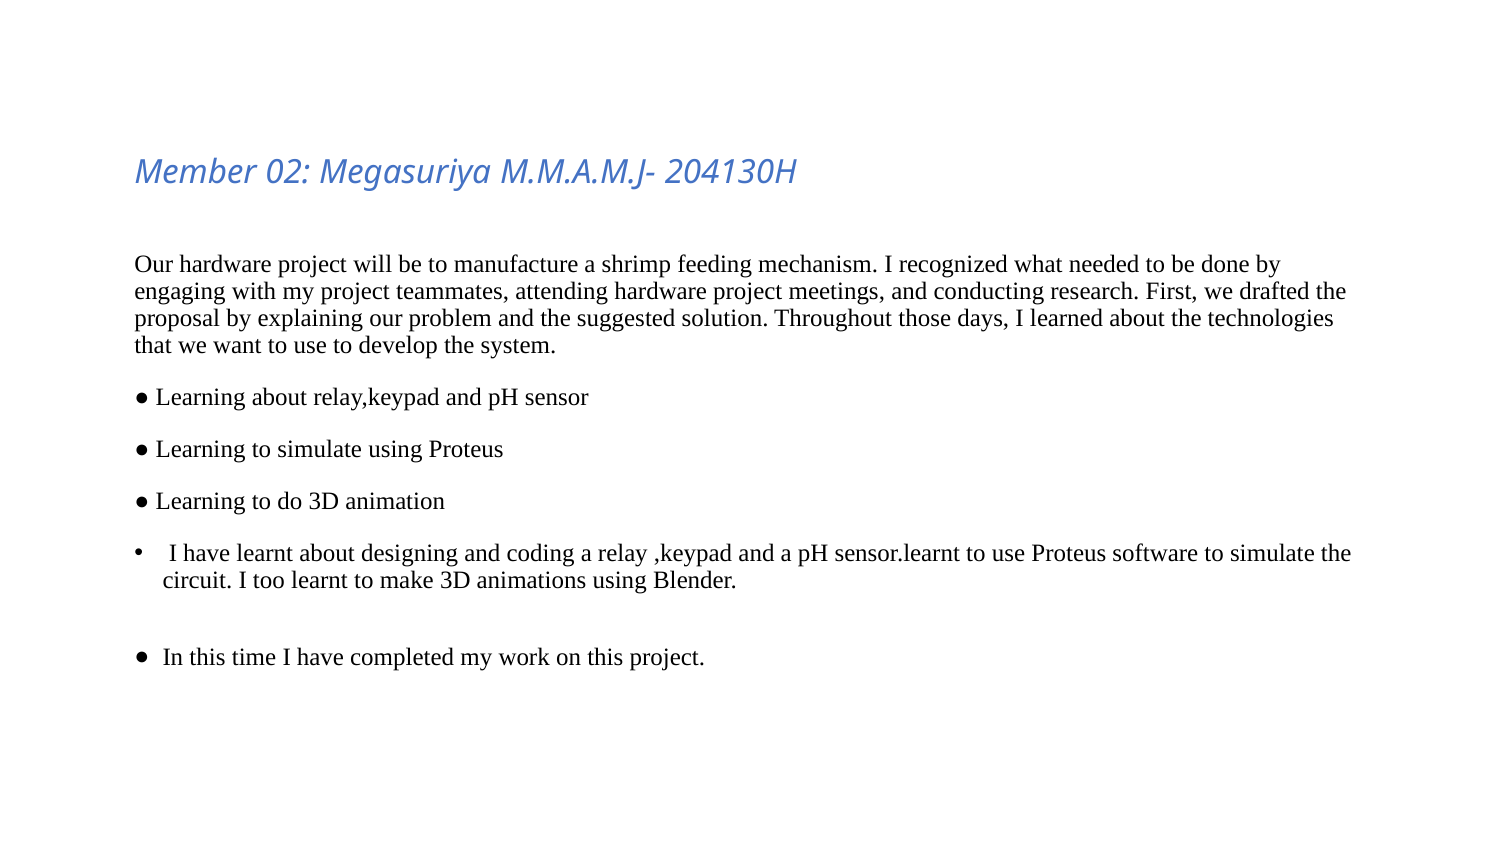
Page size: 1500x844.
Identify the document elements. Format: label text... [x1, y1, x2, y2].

list Our hardware project will be to manufacture a shrimp feeding mechanism. I recognized what needed to be done by engaging with my project teammates, attending hardware project meetings, and conducting research. First, we drafted the proposal by explaining our problem and the suggested solution. Throughout those days, I learned about the technologies that we want to use to develop the system. ● Learning about relay,keypad and pH sensor ● Learning to simulate using Proteus ● Learning to do 3D animation I have learnt about designing and coding a relay ,keypad and a pH sensor.learnt to use Proteus software to simulate the circuit. I too learnt to make 3D animations using Blender. In this time I have completed my work on this project. [119, 236, 1381, 767]
text_box Member 02: Megasuriya M.M.A.M.J- 204130H [119, 128, 878, 205]
